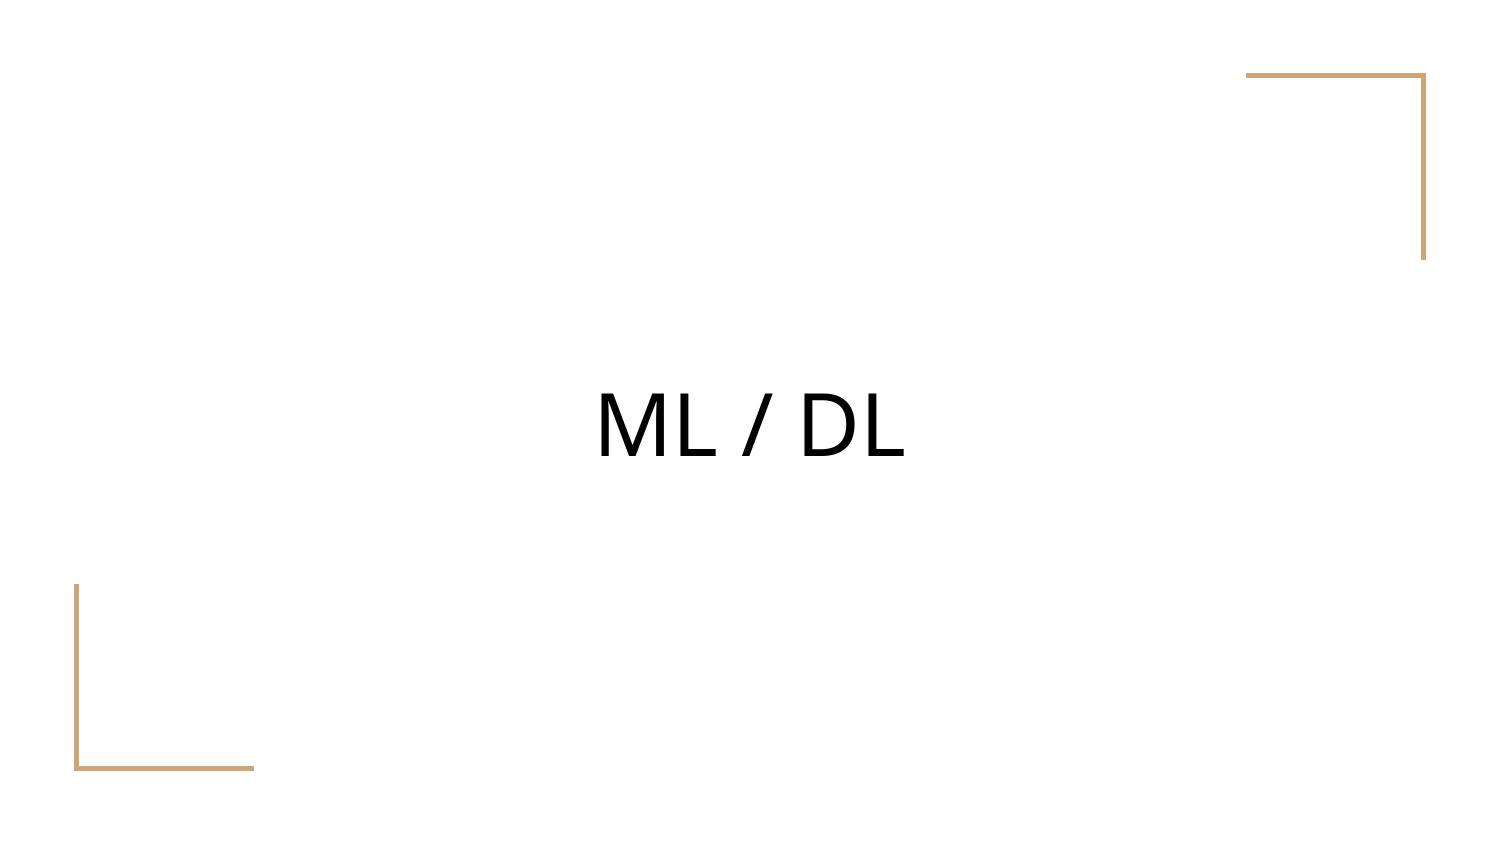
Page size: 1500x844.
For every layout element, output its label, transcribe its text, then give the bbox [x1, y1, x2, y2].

title ML / DL [126, 296, 1374, 548]
